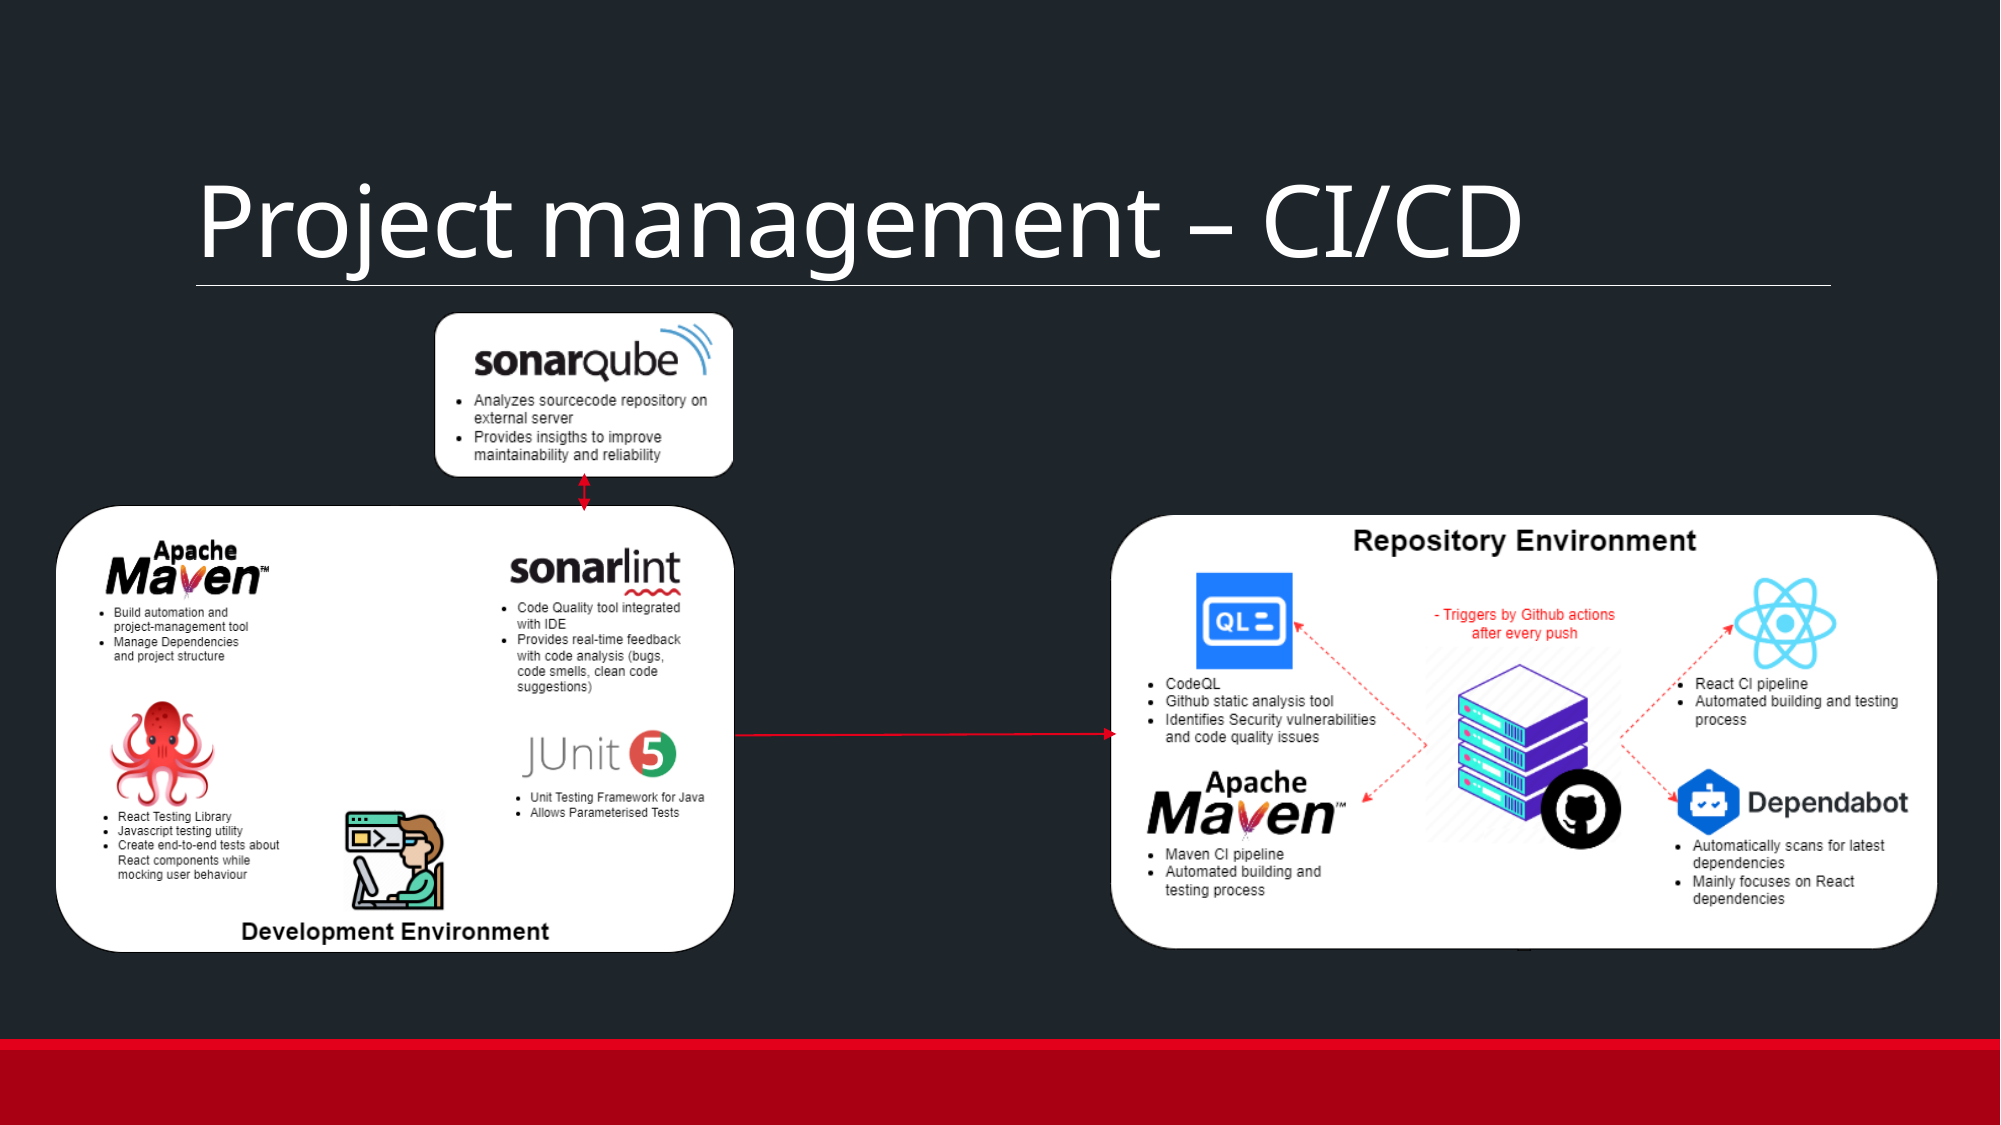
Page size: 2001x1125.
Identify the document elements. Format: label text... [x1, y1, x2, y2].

picture [491, 530, 695, 711]
title Project management – CI/CD [180, 47, 1830, 285]
picture [433, 312, 733, 478]
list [56, 505, 736, 953]
picture [1109, 514, 1942, 952]
